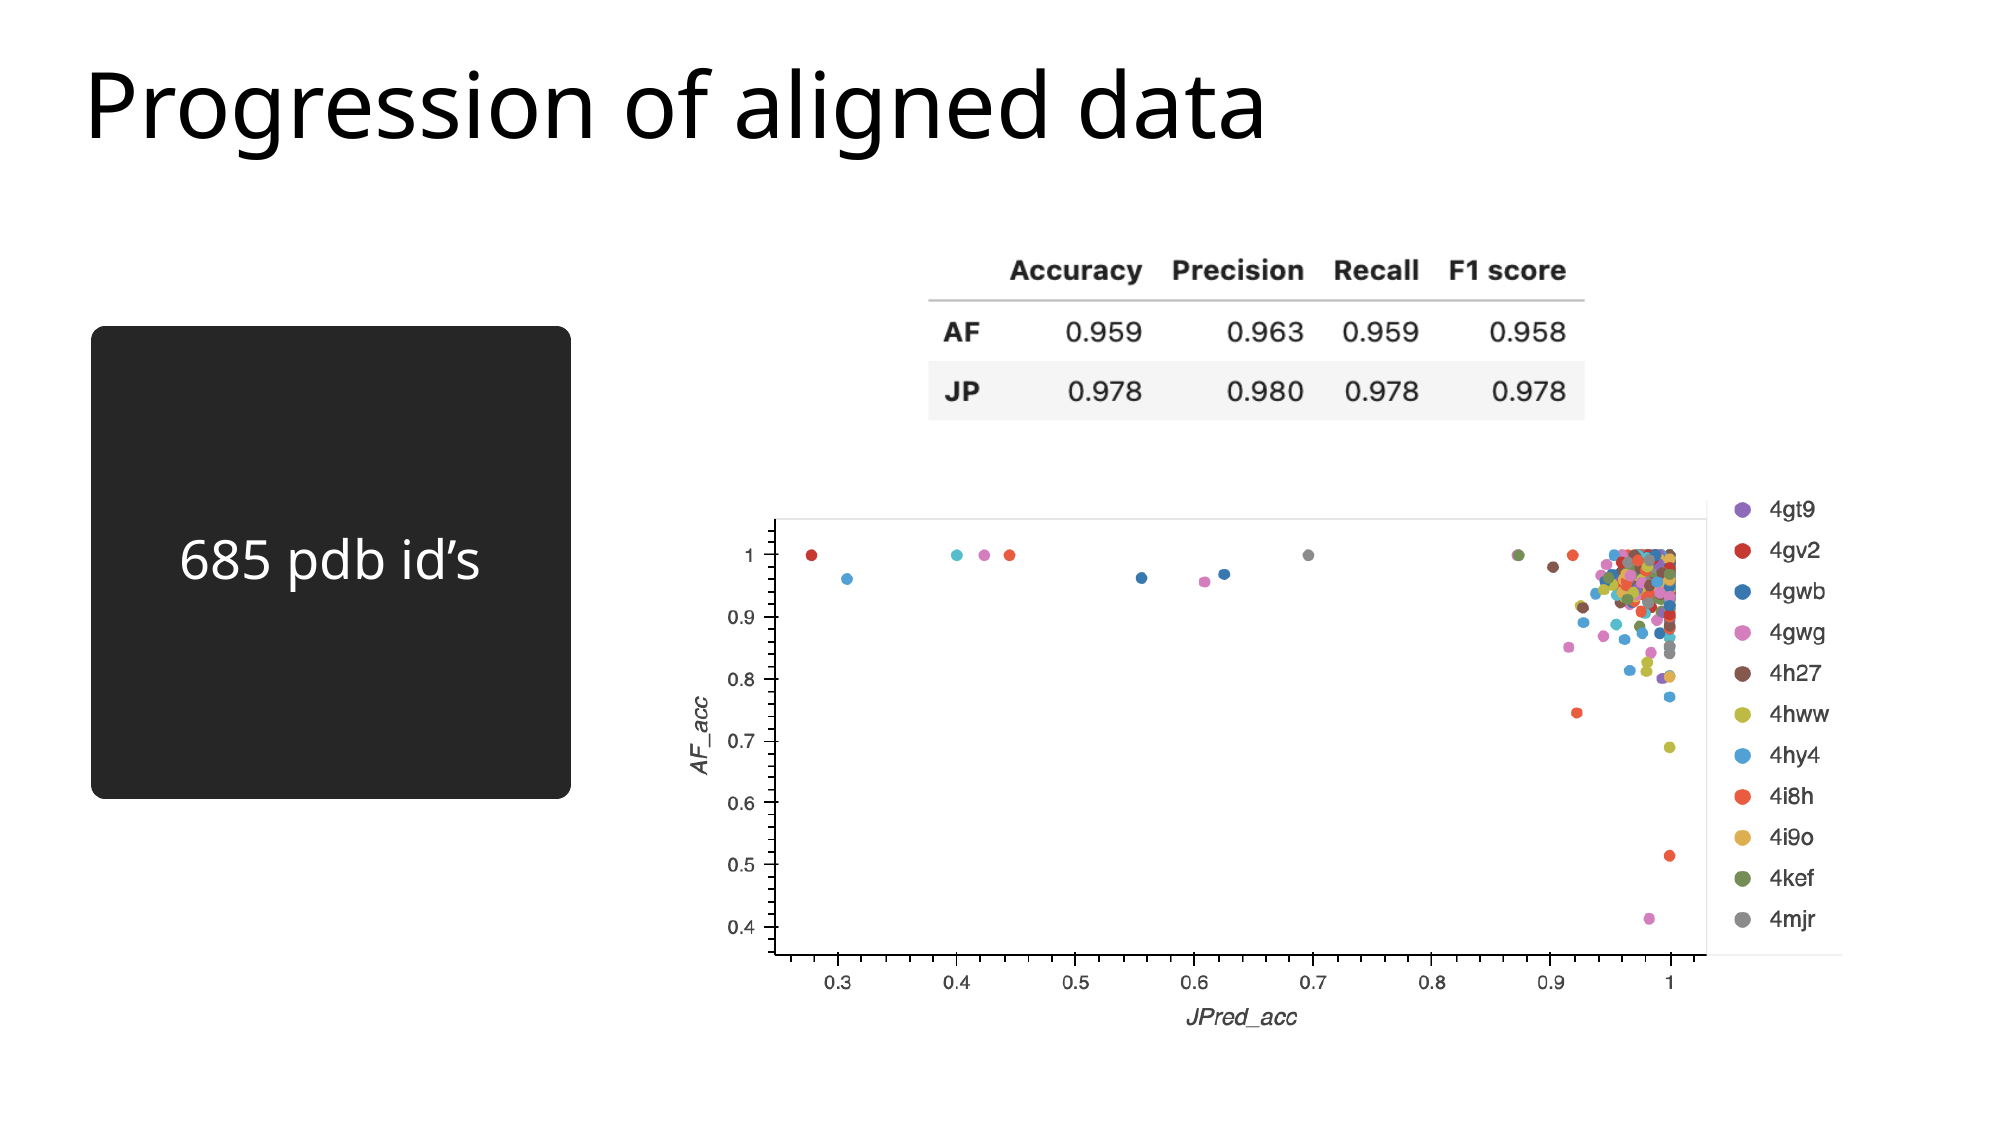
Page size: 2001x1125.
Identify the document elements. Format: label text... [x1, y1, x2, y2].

title 685 pdb id’s [105, 340, 557, 785]
text_box Progression of aligned data [68, 0, 1794, 218]
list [919, 248, 1585, 433]
picture [662, 480, 1842, 1043]
